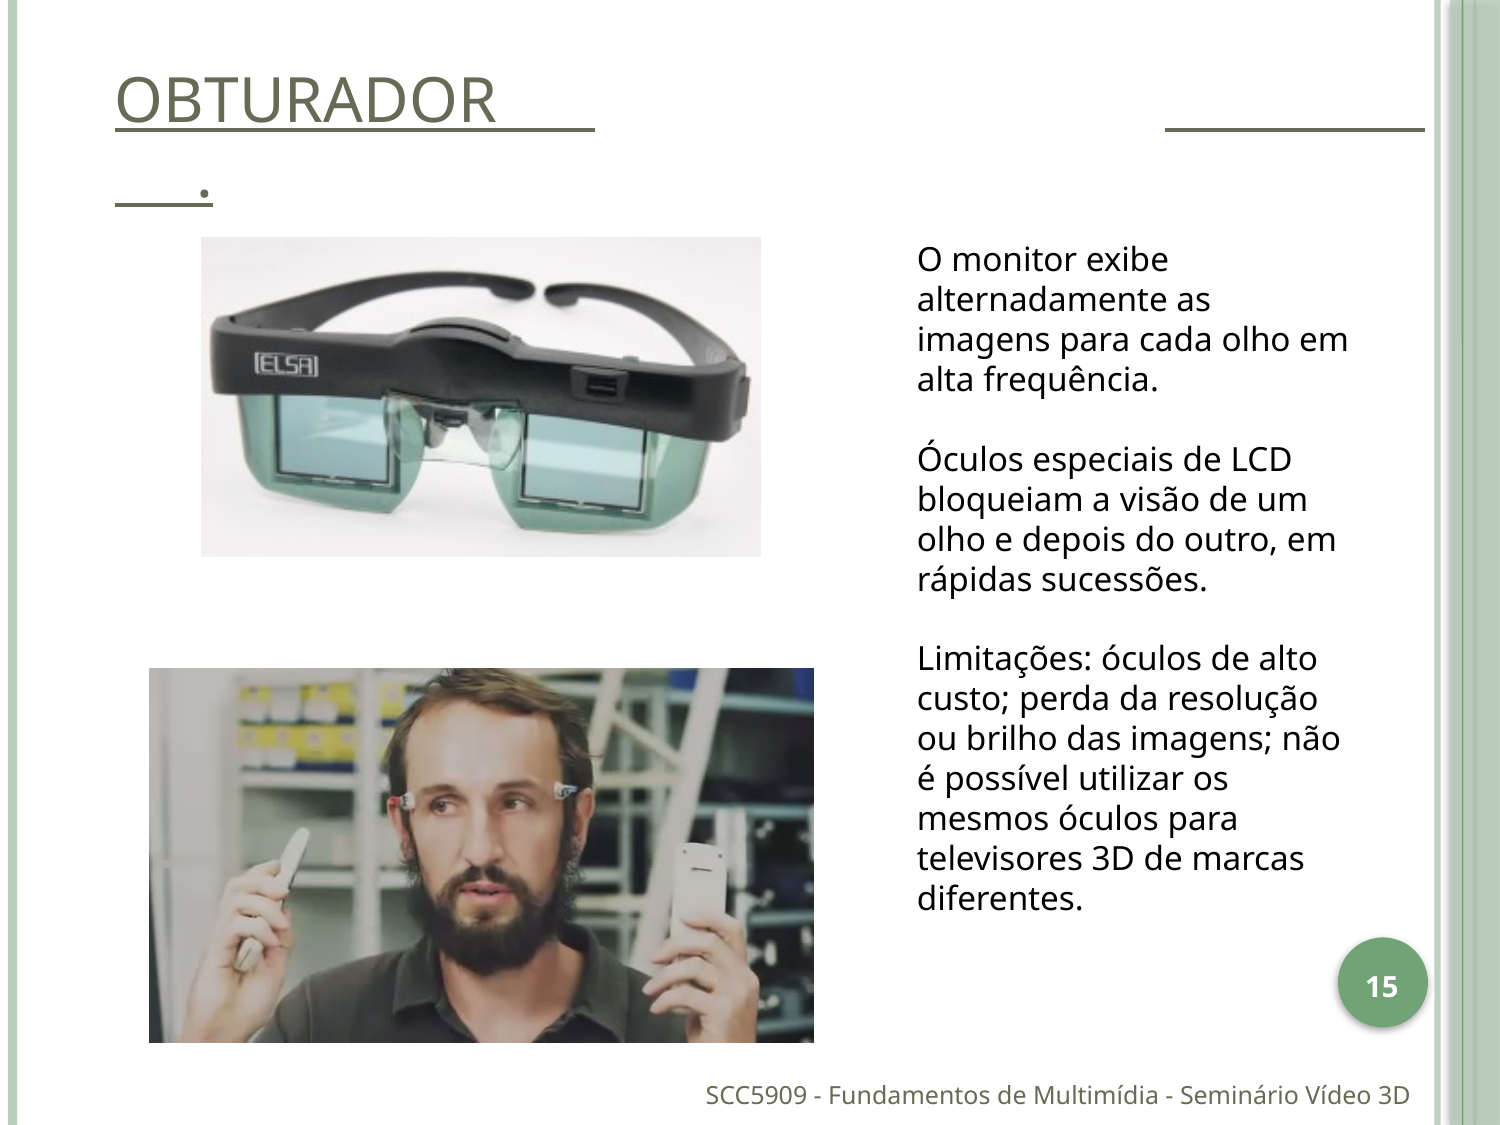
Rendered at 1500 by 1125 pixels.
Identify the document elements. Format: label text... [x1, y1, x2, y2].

picture [148, 668, 814, 1043]
footer SCC5909 - Fundamentos de Multimídia - Seminário Vídeo 3D [690, 1065, 1436, 1125]
slide_number 15 [1340, 952, 1424, 1024]
text_box O monitor exibe alternadamente as imagens para cada olho em alta frequência. Óculos especiais de LCD bloqueiam a visão de um olho e depois do outro, em rápidas sucessões. Limitações: óculos de alto custo; perda da resolução ou brilho das imagens; não é possível utilizar os mesmos óculos para televisores 3D de marcas diferentes. [903, 231, 1366, 932]
picture [201, 236, 762, 557]
text_box Obturador . [101, 53, 1447, 242]
